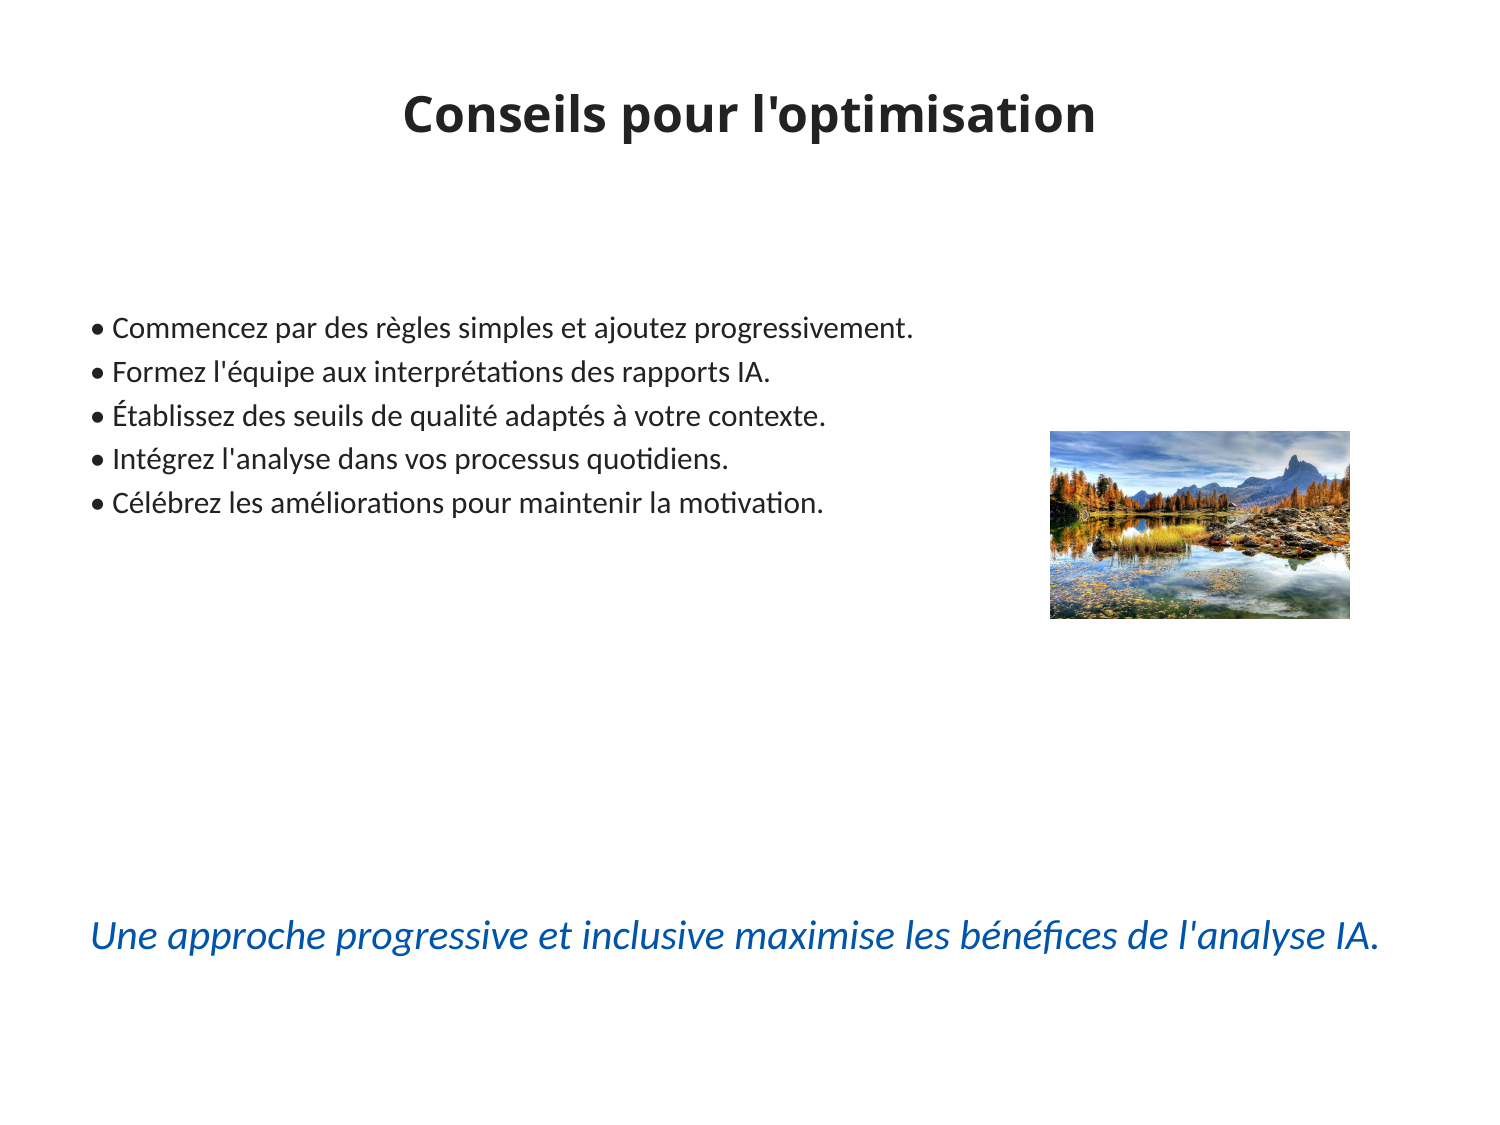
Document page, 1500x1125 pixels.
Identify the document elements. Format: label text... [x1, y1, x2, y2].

list Une approche progressive et inclusive maximise les bénéfices de l'analyse IA. [75, 900, 1425, 1050]
picture [1049, 431, 1350, 619]
list • Commencez par des règles simples et ajoutez progressivement. • Formez l'équipe aux interprétations des rapports IA. • Établissez des seuils de qualité adaptés à votre contexte. • Intégrez l'analyse dans vos processus quotidiens. • Célébrez les améliorations pour maintenir la motivation. [75, 299, 975, 750]
title Conseils pour l'optimisation [75, 75, 1425, 225]
